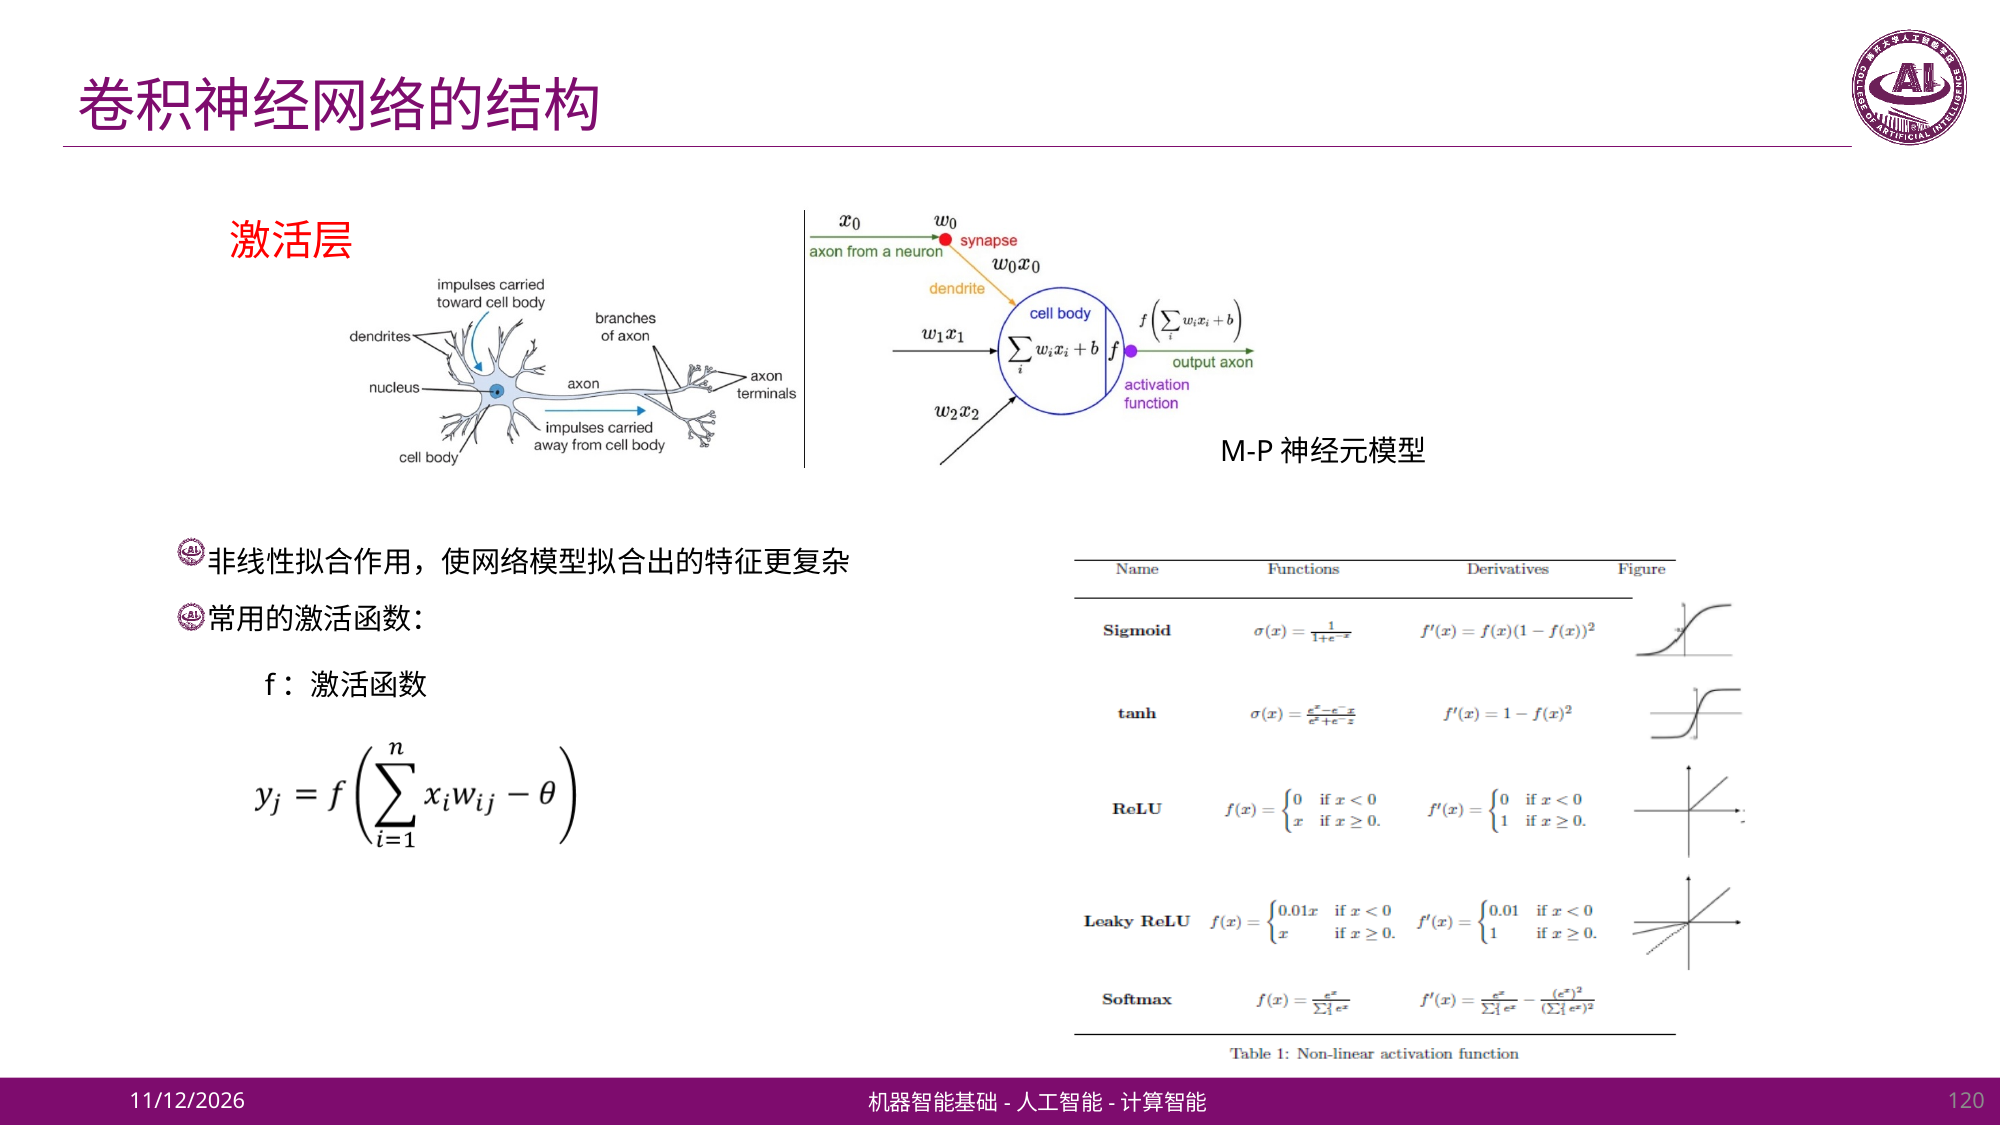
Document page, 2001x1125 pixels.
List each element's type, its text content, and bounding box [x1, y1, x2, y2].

picture [177, 537, 206, 566]
picture [177, 602, 206, 631]
picture [334, 206, 1263, 476]
text_box 激活层 非线性拟合作用，使网络模型拟合出的特征更复杂 常用的激活函数： [139, 193, 1490, 706]
footer 机器智能基础-人工智能-计算智能 [399, 1077, 1676, 1125]
text_box [234, 729, 600, 855]
picture [1851, 28, 1971, 147]
text_box 卷积神经网络的结构 [62, 60, 765, 146]
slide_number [0, 1077, 375, 1125]
picture [1015, 522, 1791, 1074]
text_box M-P神经元模型 [1263, 424, 1518, 475]
text_box f：激活函数 [250, 658, 463, 754]
slide_number 120 [1676, 1077, 2000, 1125]
